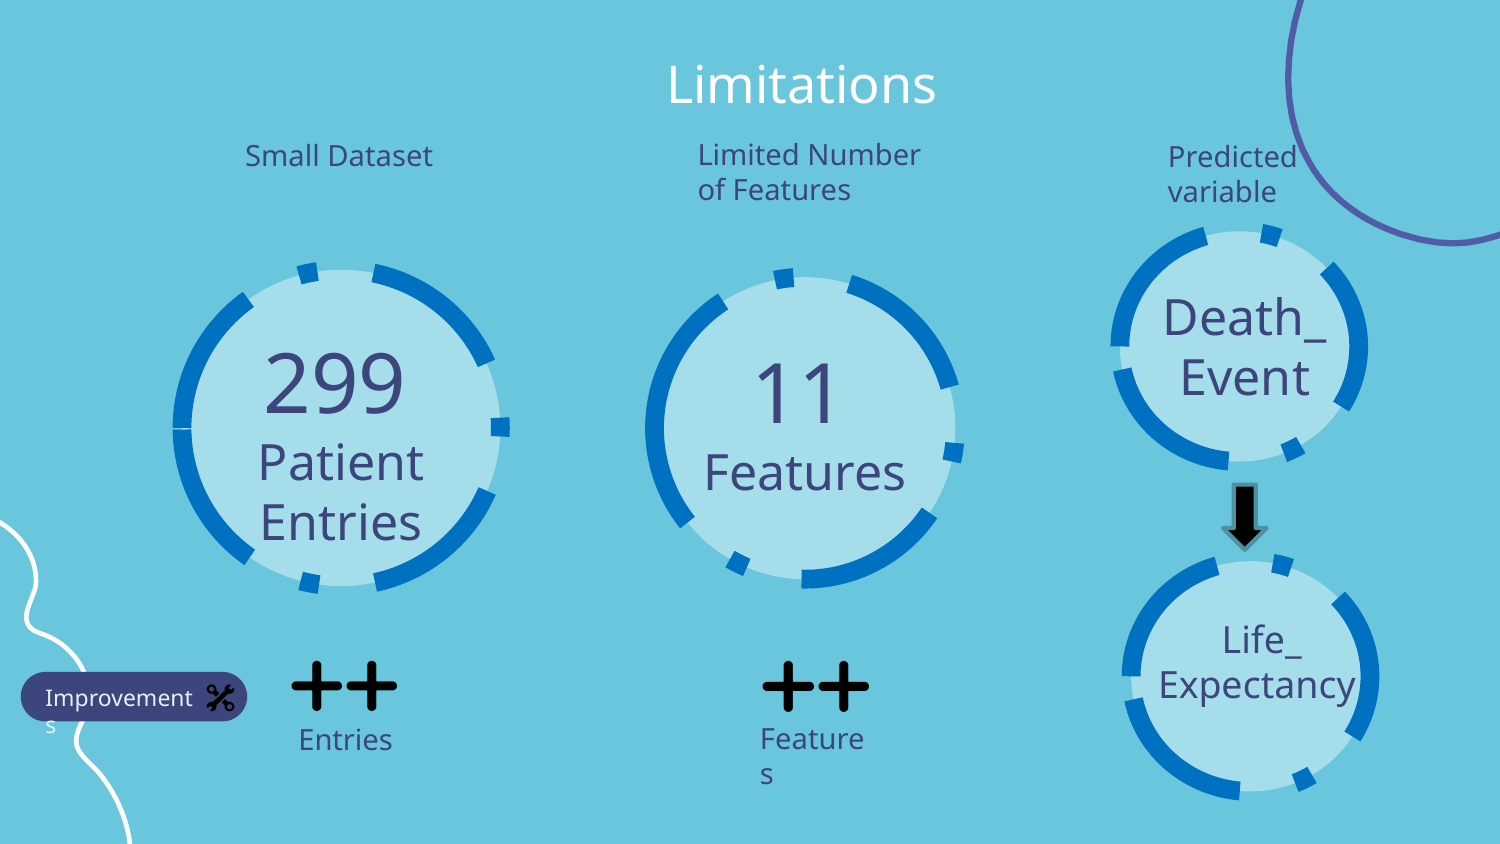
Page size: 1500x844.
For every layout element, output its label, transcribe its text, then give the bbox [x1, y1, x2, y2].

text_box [1130, 560, 1393, 792]
text_box [1220, 482, 1269, 552]
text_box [1119, 231, 1359, 462]
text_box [181, 269, 501, 587]
text_box Small Dataset [230, 129, 458, 180]
text_box Predicted variable [1153, 130, 1380, 216]
title Limitations [171, 36, 1432, 131]
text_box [654, 276, 956, 580]
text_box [745, 657, 894, 764]
text_box Limited Number of Features [682, 129, 956, 214]
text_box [20, 671, 248, 722]
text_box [283, 657, 417, 765]
